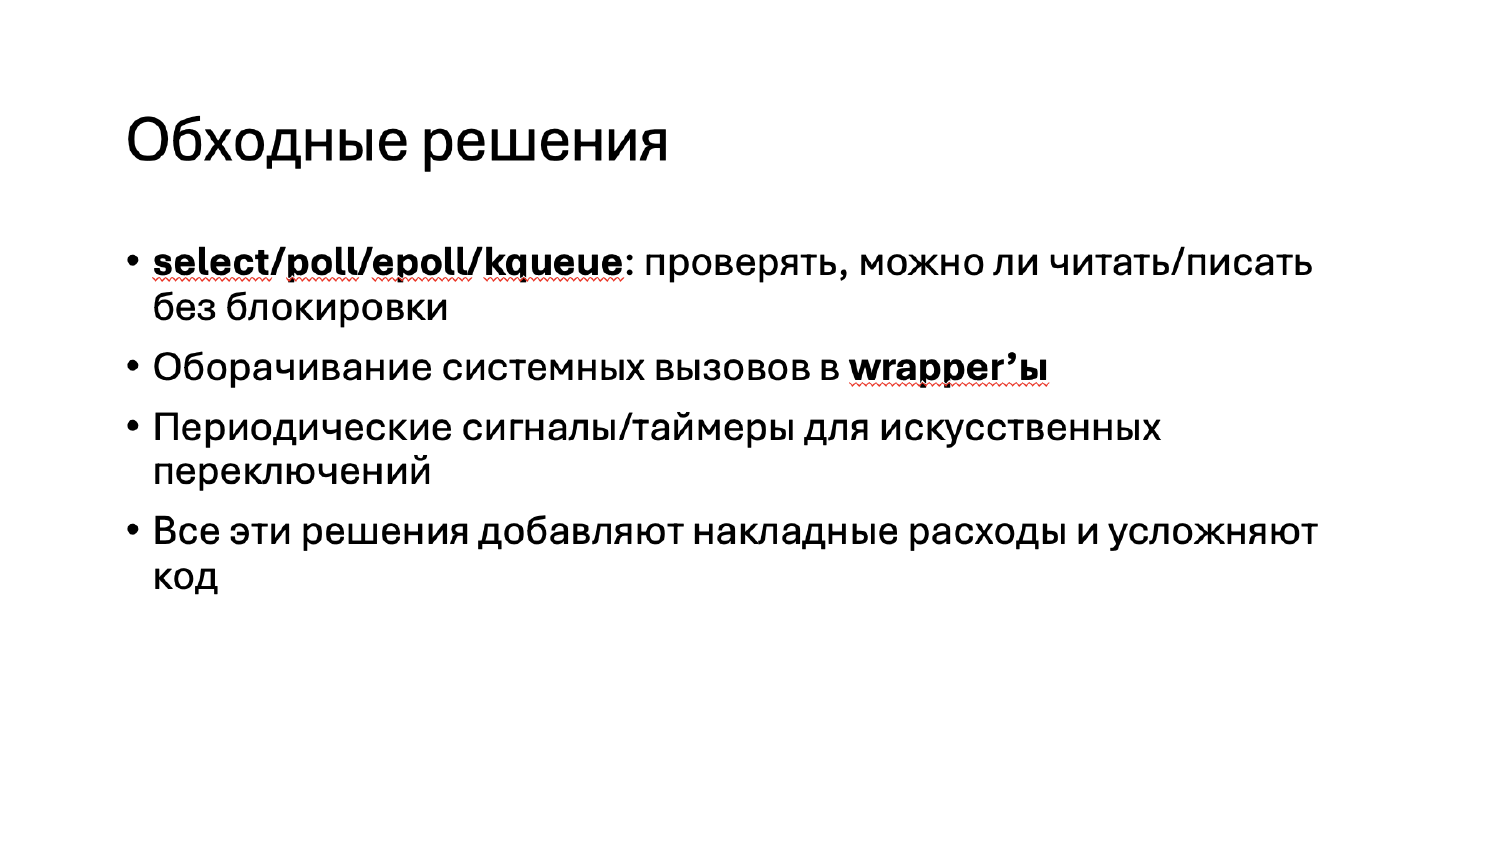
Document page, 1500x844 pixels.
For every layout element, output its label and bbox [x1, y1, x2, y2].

picture [24, 24, 1441, 819]
